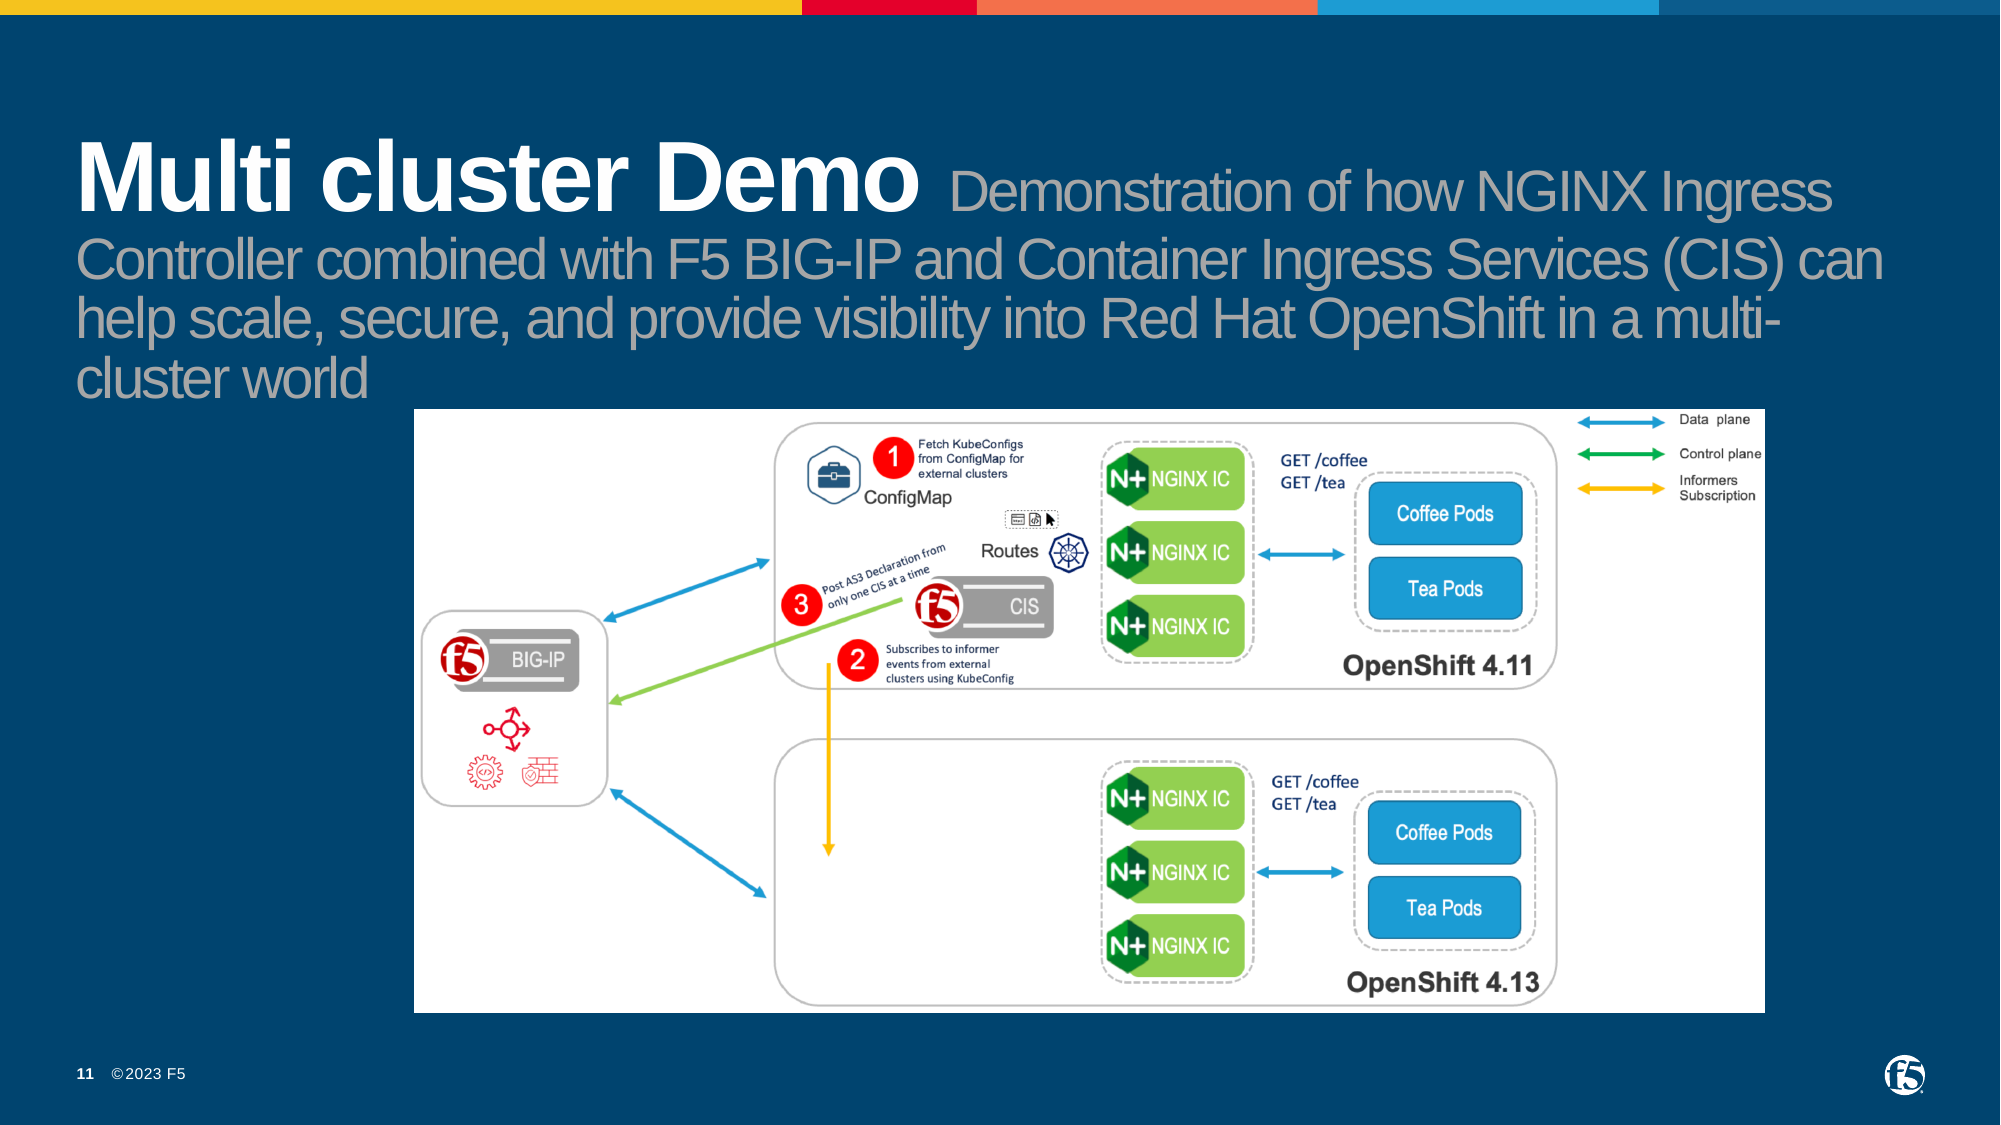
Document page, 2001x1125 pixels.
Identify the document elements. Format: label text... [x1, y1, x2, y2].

picture [414, 409, 1765, 1013]
title Multi cluster Demo Demonstration of how NGINX Ingress Controller combined with F5 BIG-IP and Container Ingress Services (CIS) can help scale, secure, and provide visibility into Red Hat OpenShift in a multi-cluster world [75, 84, 1925, 531]
